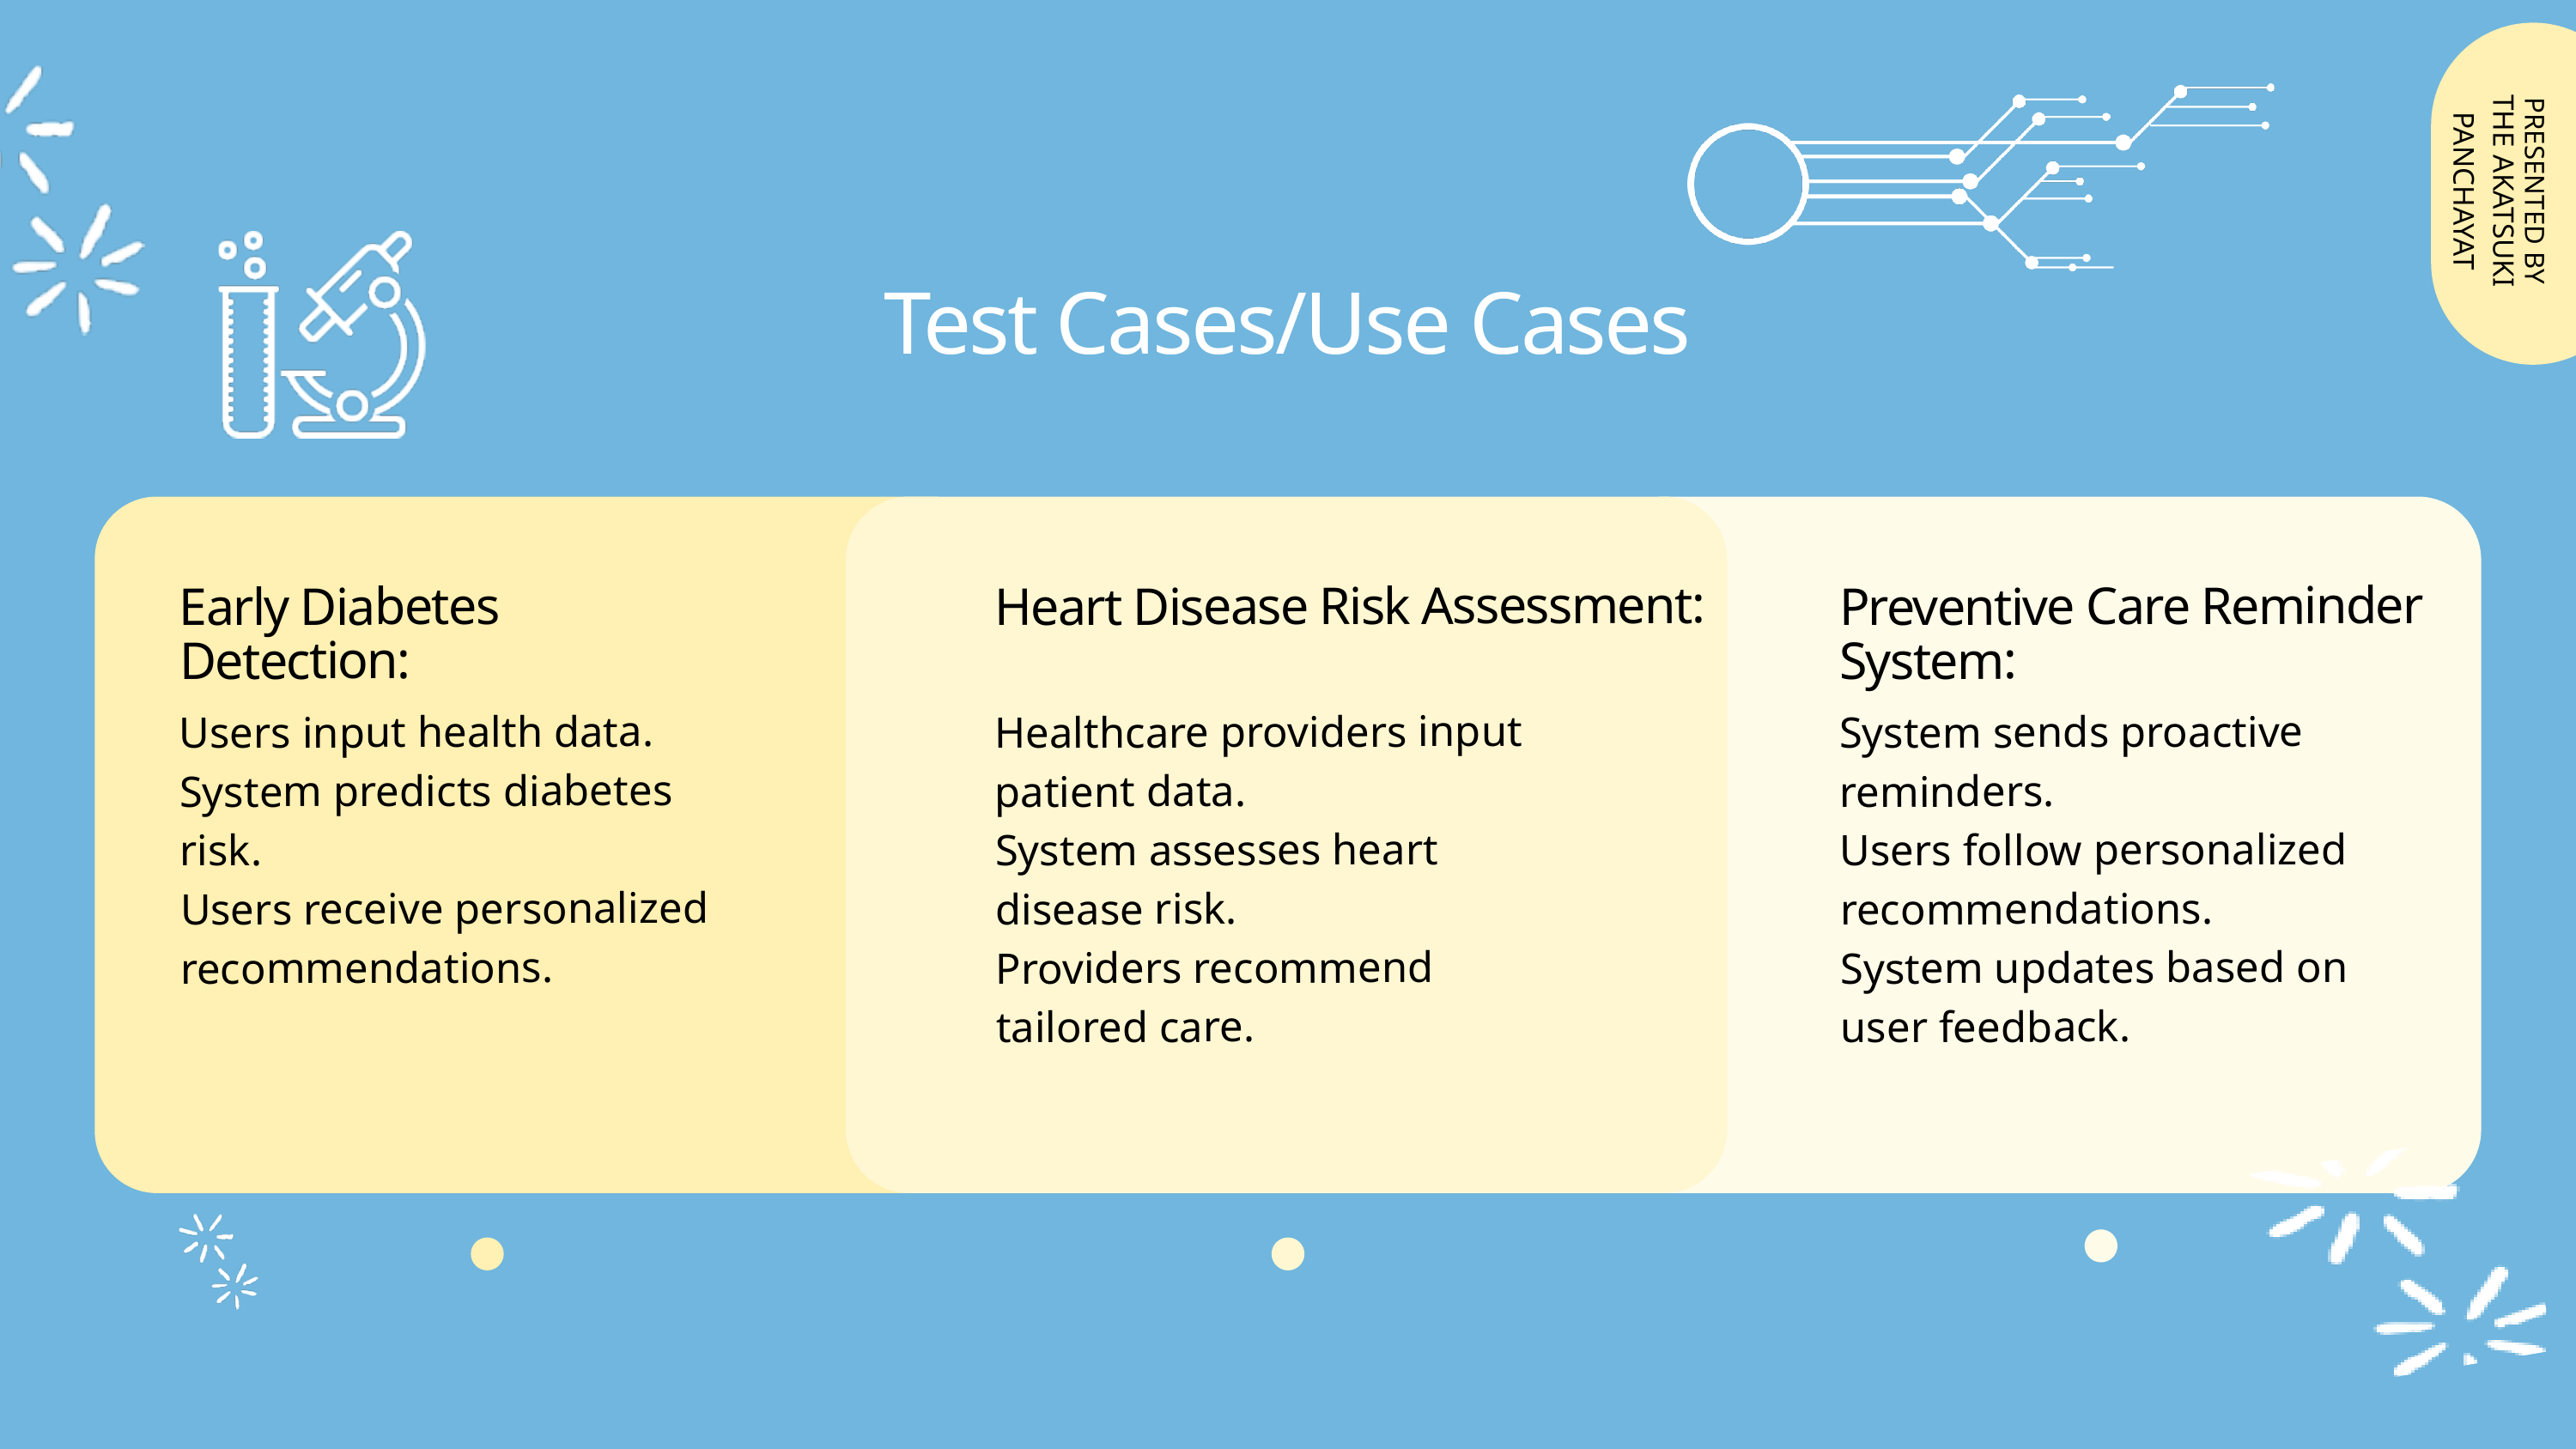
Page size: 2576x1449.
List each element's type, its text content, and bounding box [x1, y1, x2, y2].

text_box Test Cases/Use Cases [827, 280, 1749, 462]
text_box [218, 231, 426, 439]
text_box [2430, 22, 2576, 366]
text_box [94, 496, 843, 1194]
text_box [1687, 83, 2275, 271]
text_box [845, 496, 1728, 1194]
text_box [471, 1237, 504, 1271]
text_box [2084, 1228, 2118, 1263]
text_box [1271, 1237, 1305, 1271]
text_box [2254, 1129, 2554, 1396]
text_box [1729, 496, 2482, 1194]
text_box [179, 1214, 258, 1311]
text_box [0, 65, 145, 336]
